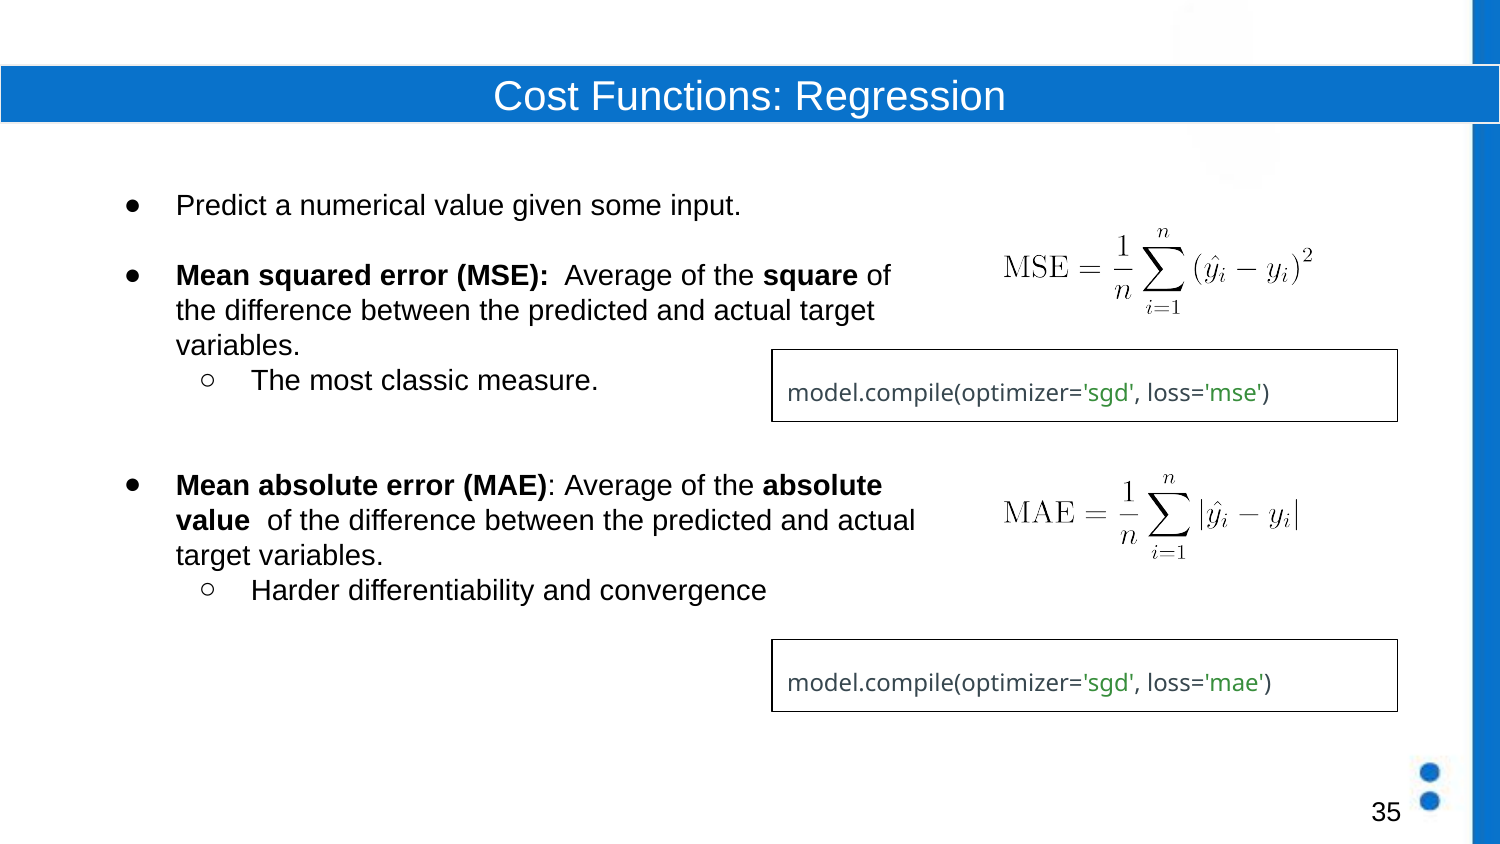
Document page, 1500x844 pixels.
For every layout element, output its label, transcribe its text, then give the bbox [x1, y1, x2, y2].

text_box Predict a numerical value given some input. Mean squared error (MSE): Average of the square of the difference between the predicted and actual target variables. The most classic measure. Mean absolute error (MAE): Average of the absolute value of the difference between the predicted and actual target variables. Harder differentiability and convergence [85, 171, 943, 692]
text_box model.compile(optimizer='sgd', loss='mae') [772, 639, 1398, 712]
picture [0, 123, 1500, 844]
text_box model.compile(optimizer='sgd', loss='mse') [772, 349, 1398, 422]
picture [0, 0, 1500, 65]
text_box Cost Functions: Regression [0, 65, 1500, 123]
slide_number ‹#› [1326, 779, 1417, 844]
